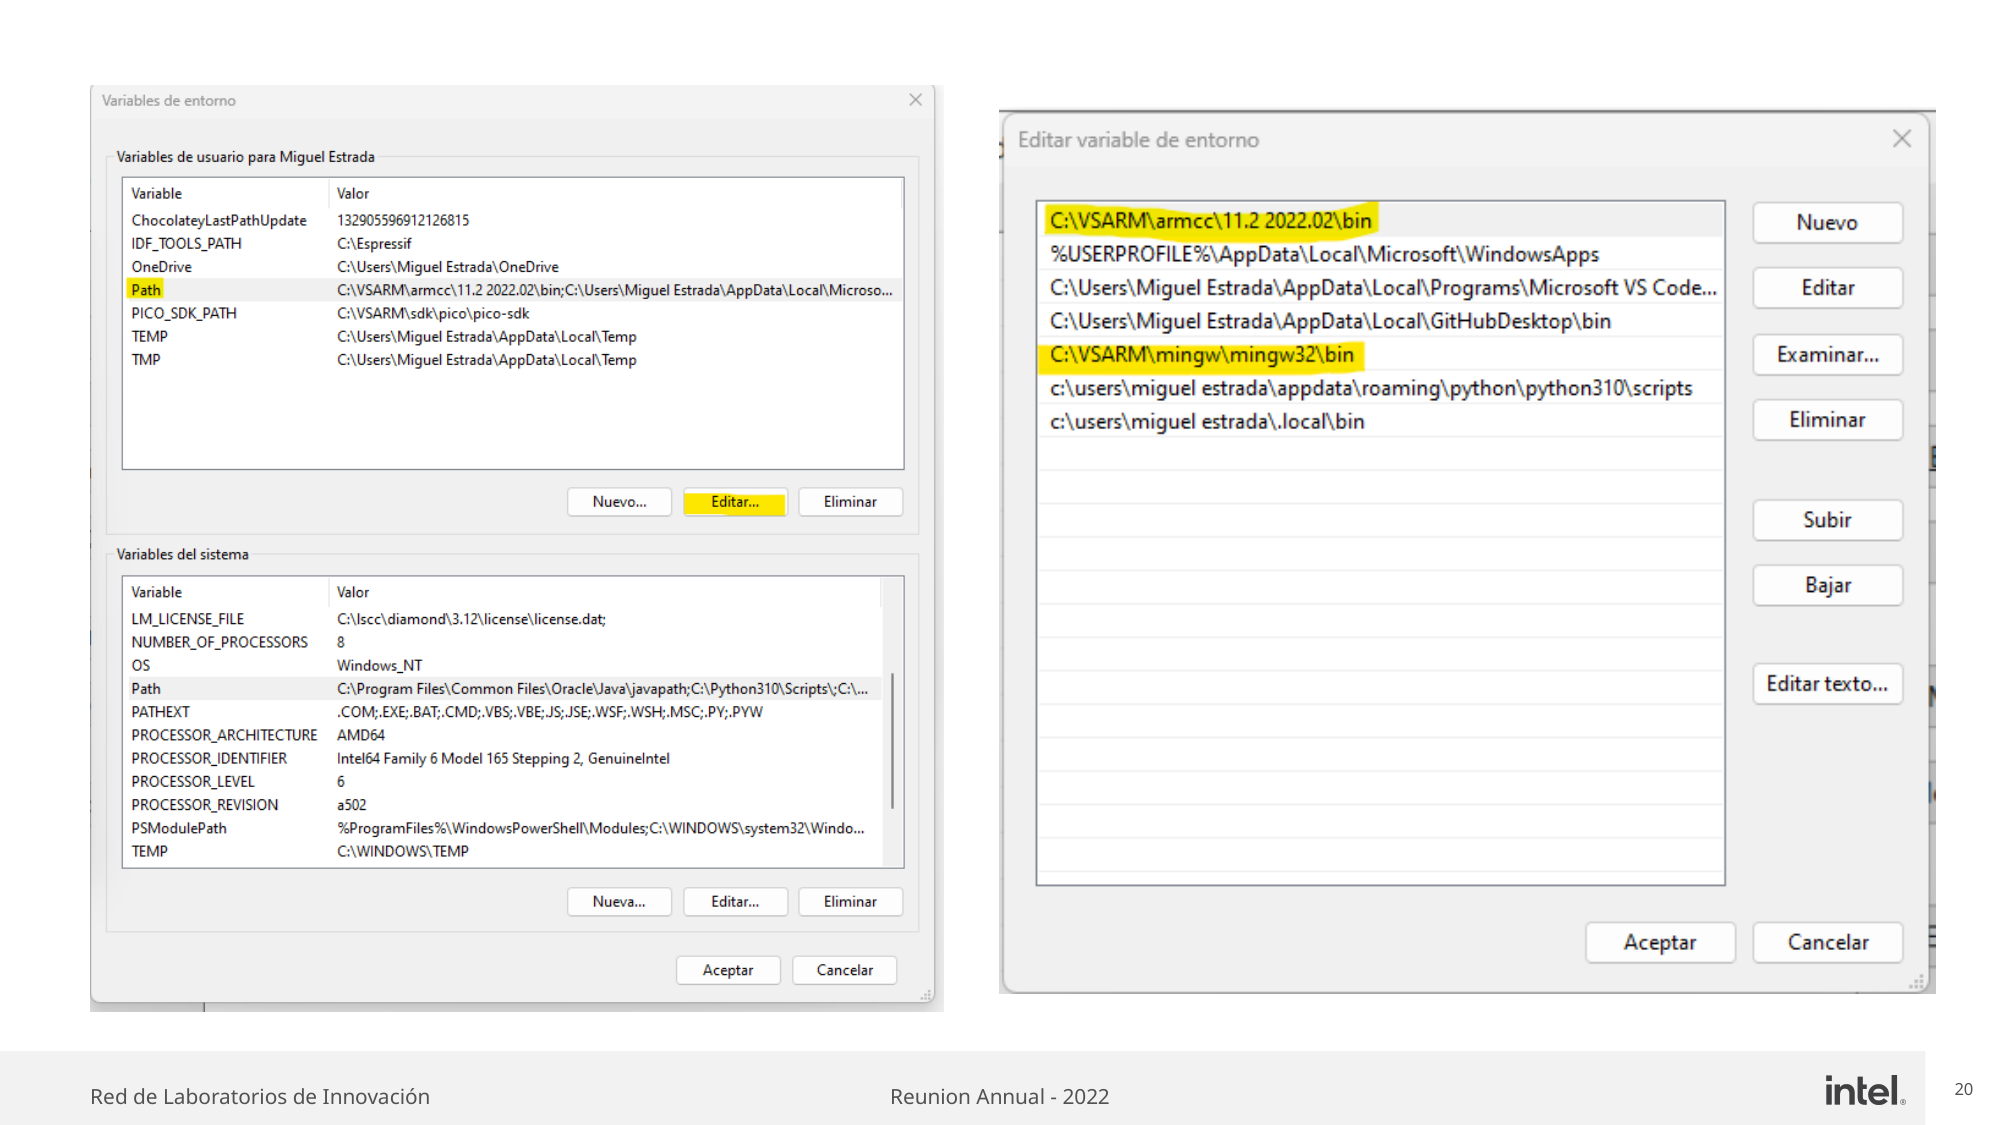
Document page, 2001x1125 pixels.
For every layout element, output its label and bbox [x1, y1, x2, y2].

picture [999, 106, 1936, 994]
picture [89, 84, 944, 1012]
picture [1826, 1075, 1906, 1105]
